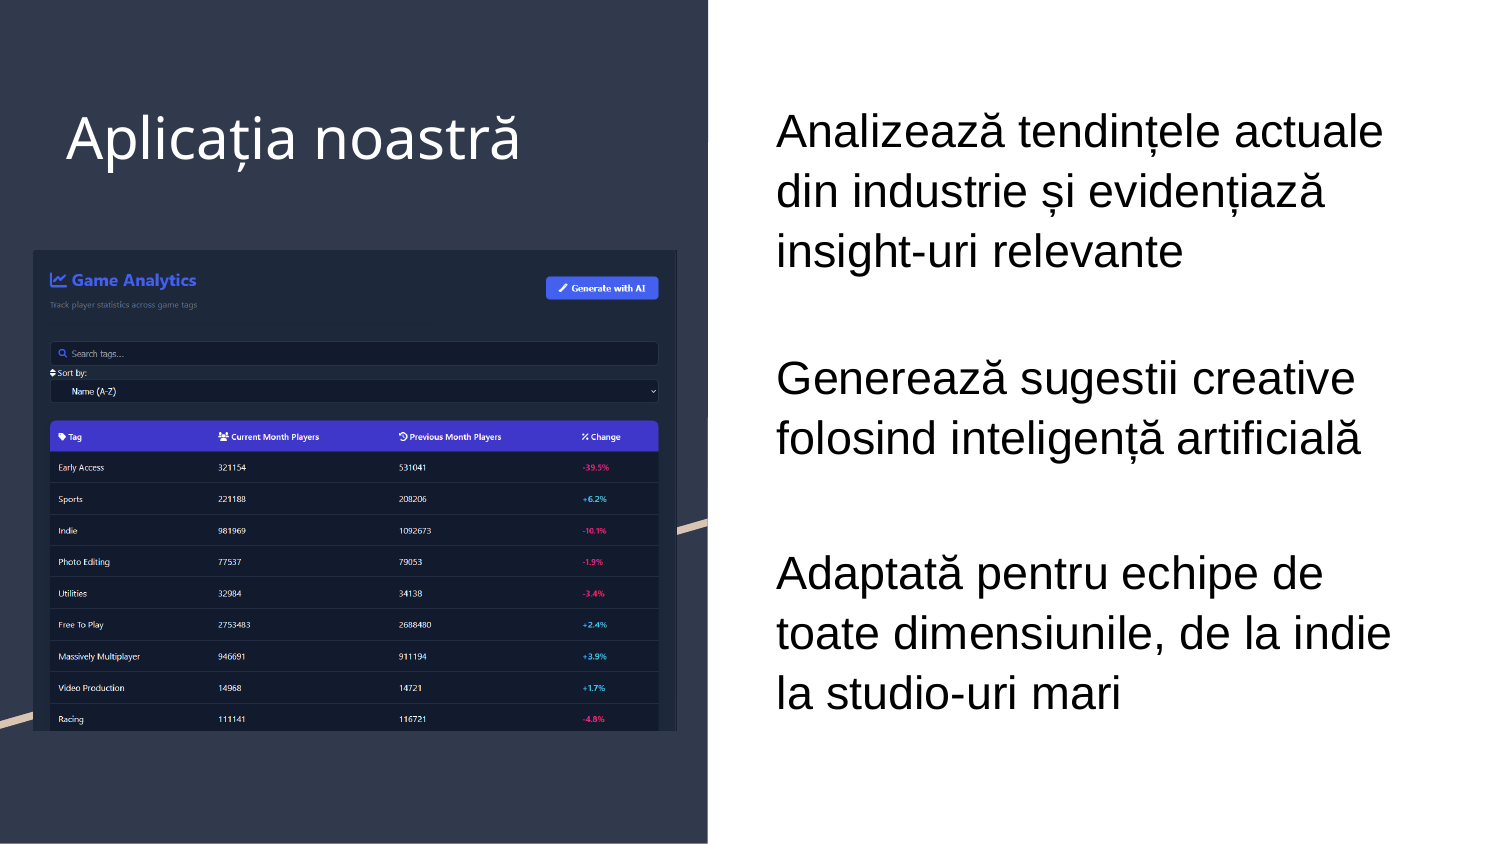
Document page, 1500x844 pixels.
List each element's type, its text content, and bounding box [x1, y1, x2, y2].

title Aplicația noastră [51, 82, 660, 248]
list Analizează tendințele actuale din industrie și evidențiază insight-uri relevante Generează sugestii creative folosind inteligență artificială Adaptată pentru echipe de toate dimensiunile, de la indie la studio-uri mari [761, 82, 1446, 755]
picture [33, 250, 678, 732]
